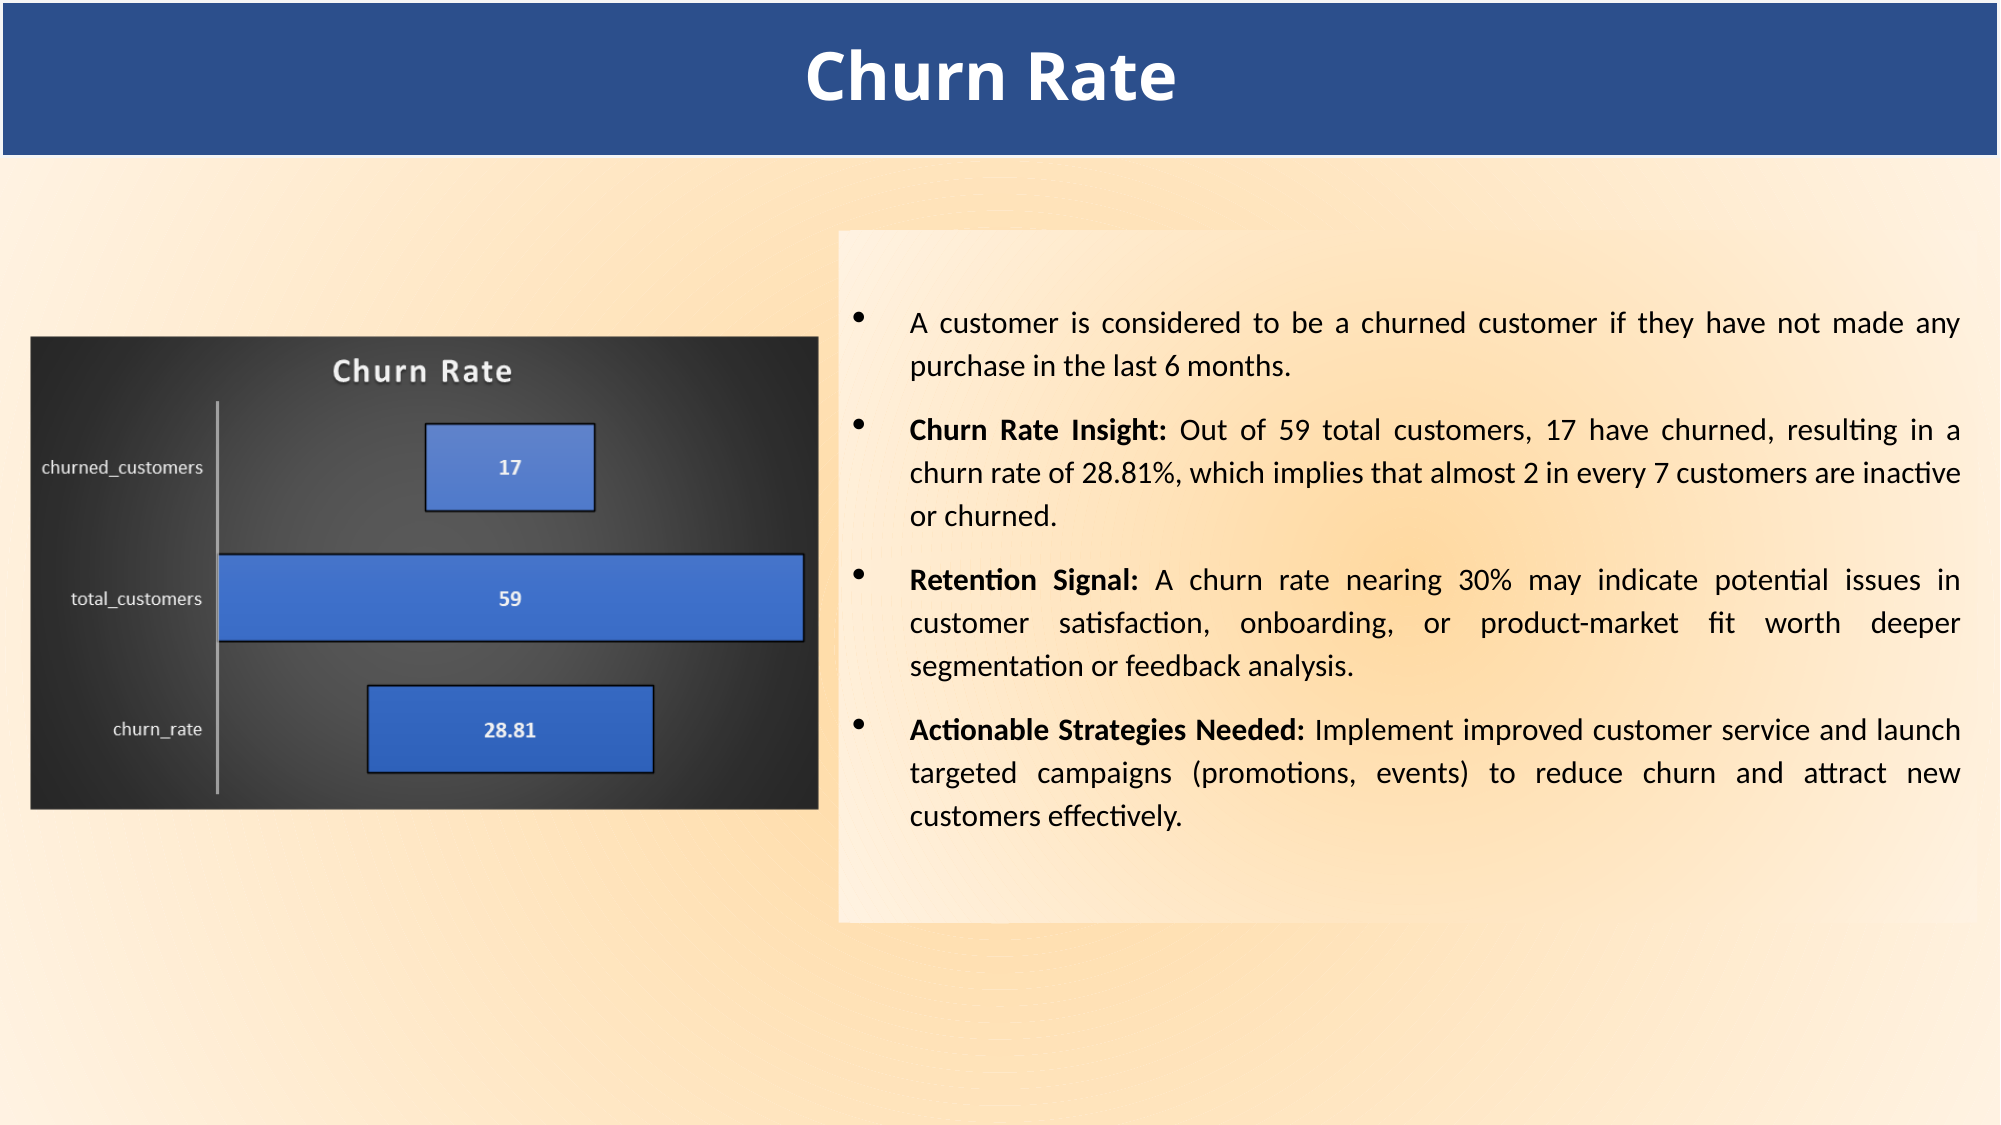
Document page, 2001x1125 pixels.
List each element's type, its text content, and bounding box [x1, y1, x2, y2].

text_box A customer is considered to be a churned customer if they have not made any purchase in the last 6 months. Churn Rate Insight: Out of 59 total customers, 17 have churned, resulting in a churn rate of 28.81%, which implies that almost 2 in every 7 customers are inactive or churned. Retention Signal: A churn rate nearing 30% may indicate potential issues in customer satisfaction, onboarding, or product-market fit worth deeper segmentation or feedback analysis. Actionable Strategies Needed: Implement improved customer service and launch targeted campaigns (promotions, events) to reduce churn and attract new customers effectively. [838, 230, 1978, 923]
picture [30, 336, 819, 810]
text_box Churn Rate [0, 0, 2000, 158]
text_box [0, 158, 2000, 1125]
